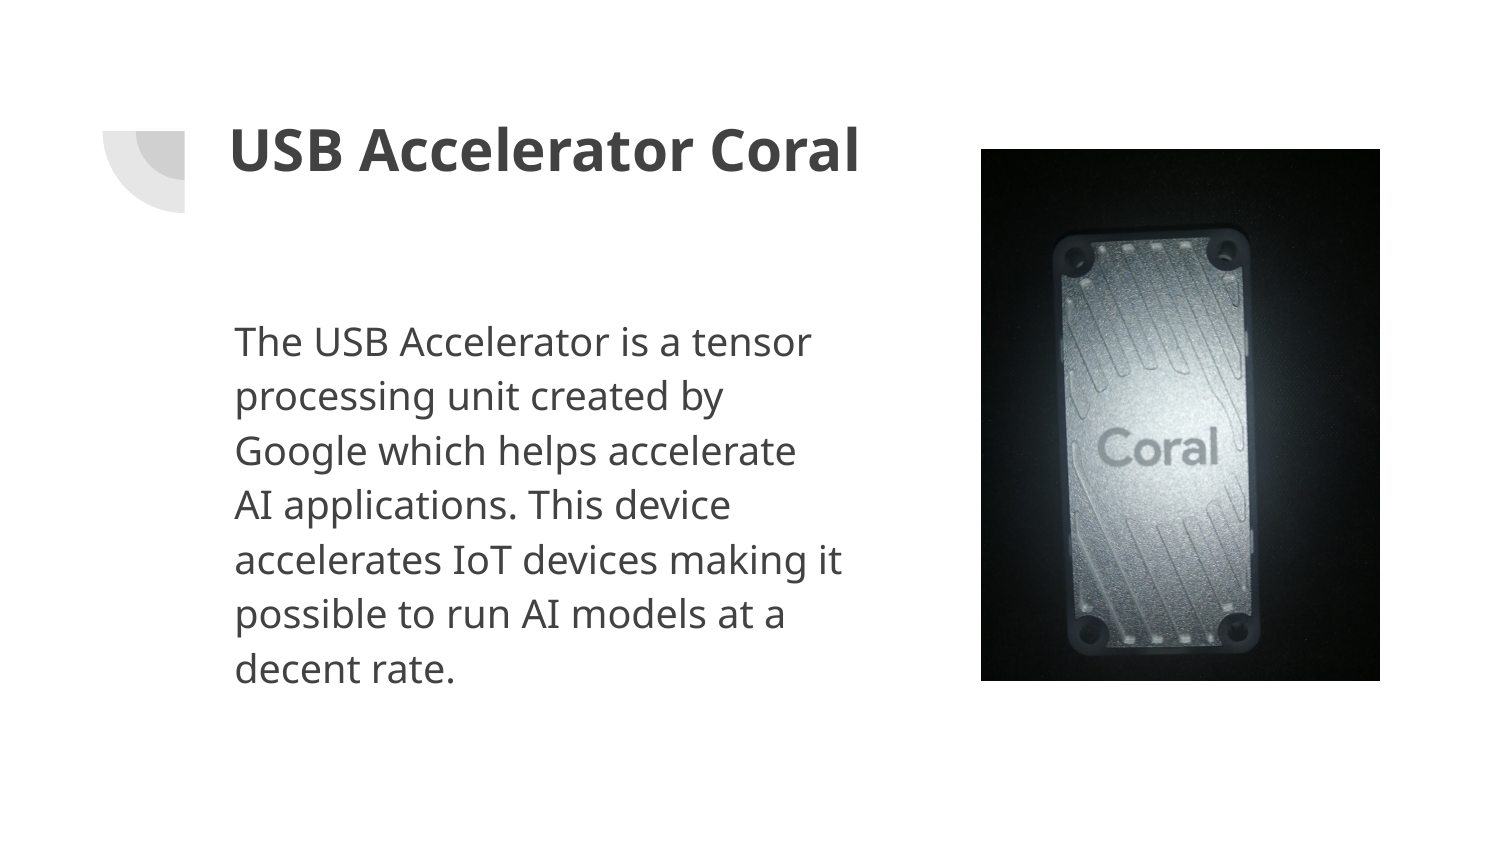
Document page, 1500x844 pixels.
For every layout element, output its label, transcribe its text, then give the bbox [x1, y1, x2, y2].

list The USB Accelerator is a tensor processing unit created by Google which helps accelerate AI applications. This device accelerates IoT devices making it possible to run AI models at a decent rate. [219, 294, 861, 712]
picture [980, 148, 1380, 681]
title USB Accelerator Coral [213, 98, 1368, 263]
